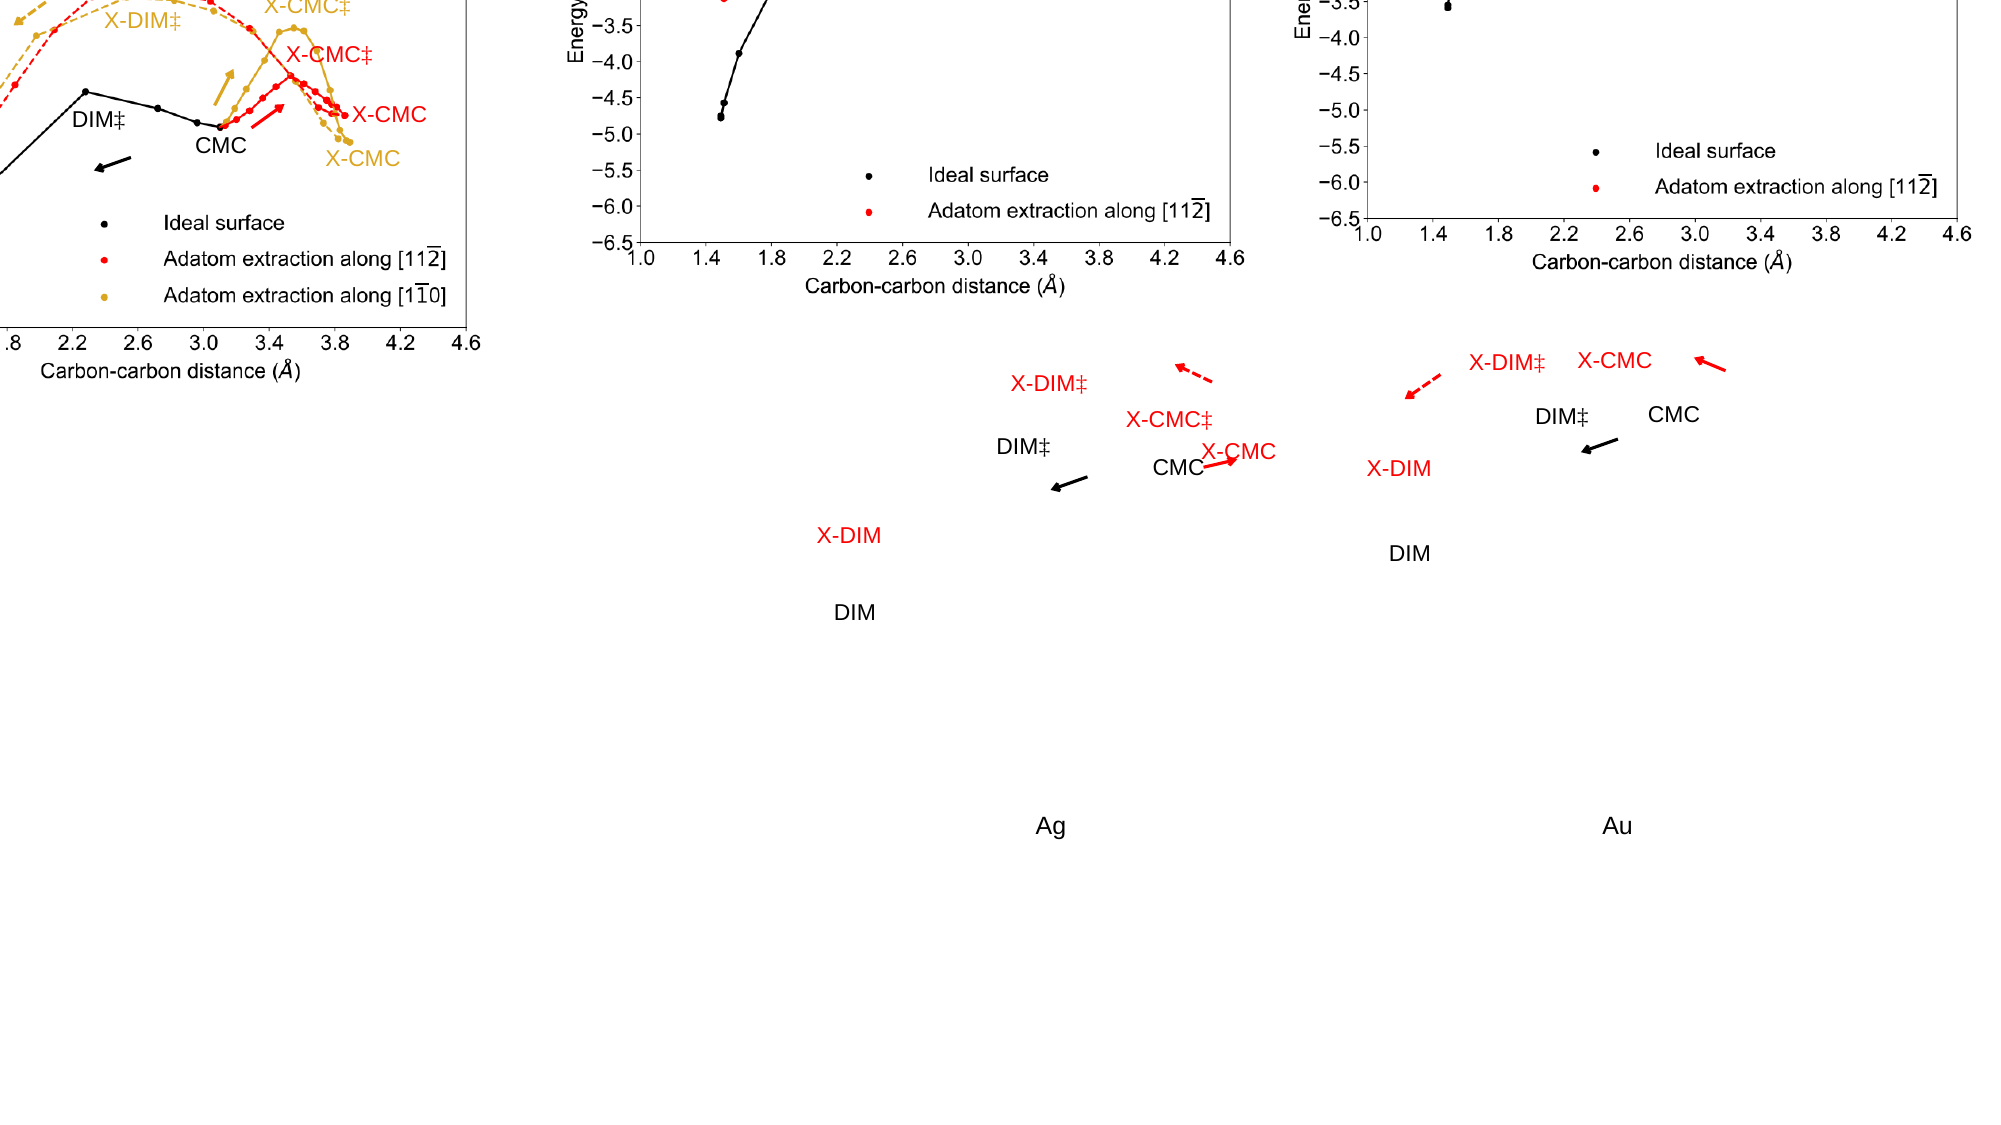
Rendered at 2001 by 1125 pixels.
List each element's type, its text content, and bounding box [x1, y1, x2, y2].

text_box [1404, 374, 1441, 400]
picture [563, 0, 1249, 307]
text_box DIM [1374, 530, 1532, 573]
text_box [214, 68, 234, 106]
text_box Au [1587, 802, 1799, 847]
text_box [1580, 439, 1618, 453]
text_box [251, 104, 285, 128]
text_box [1693, 357, 1726, 371]
text_box X-CMC [1562, 337, 1674, 381]
text_box Ag [1020, 802, 1232, 847]
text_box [93, 157, 131, 171]
picture [1290, 0, 1976, 283]
text_box X-DIM‡ [1453, 340, 1567, 383]
text_box X-CMC‡ [1111, 396, 1253, 439]
text_box X-DIM [801, 513, 1000, 556]
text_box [13, 1, 46, 26]
text_box X-DIM‡ [995, 361, 1109, 404]
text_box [1203, 459, 1238, 468]
text_box DIM‡ [981, 424, 1140, 467]
text_box X-DIM [1351, 445, 1550, 488]
text_box X-CMC [1186, 429, 1298, 472]
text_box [1174, 364, 1213, 383]
picture [0, 0, 484, 392]
text_box CMC [1137, 445, 1227, 488]
text_box CMC [1633, 392, 1723, 435]
text_box DIM [819, 590, 977, 633]
text_box DIM‡ [1520, 393, 1678, 437]
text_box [1050, 476, 1088, 490]
